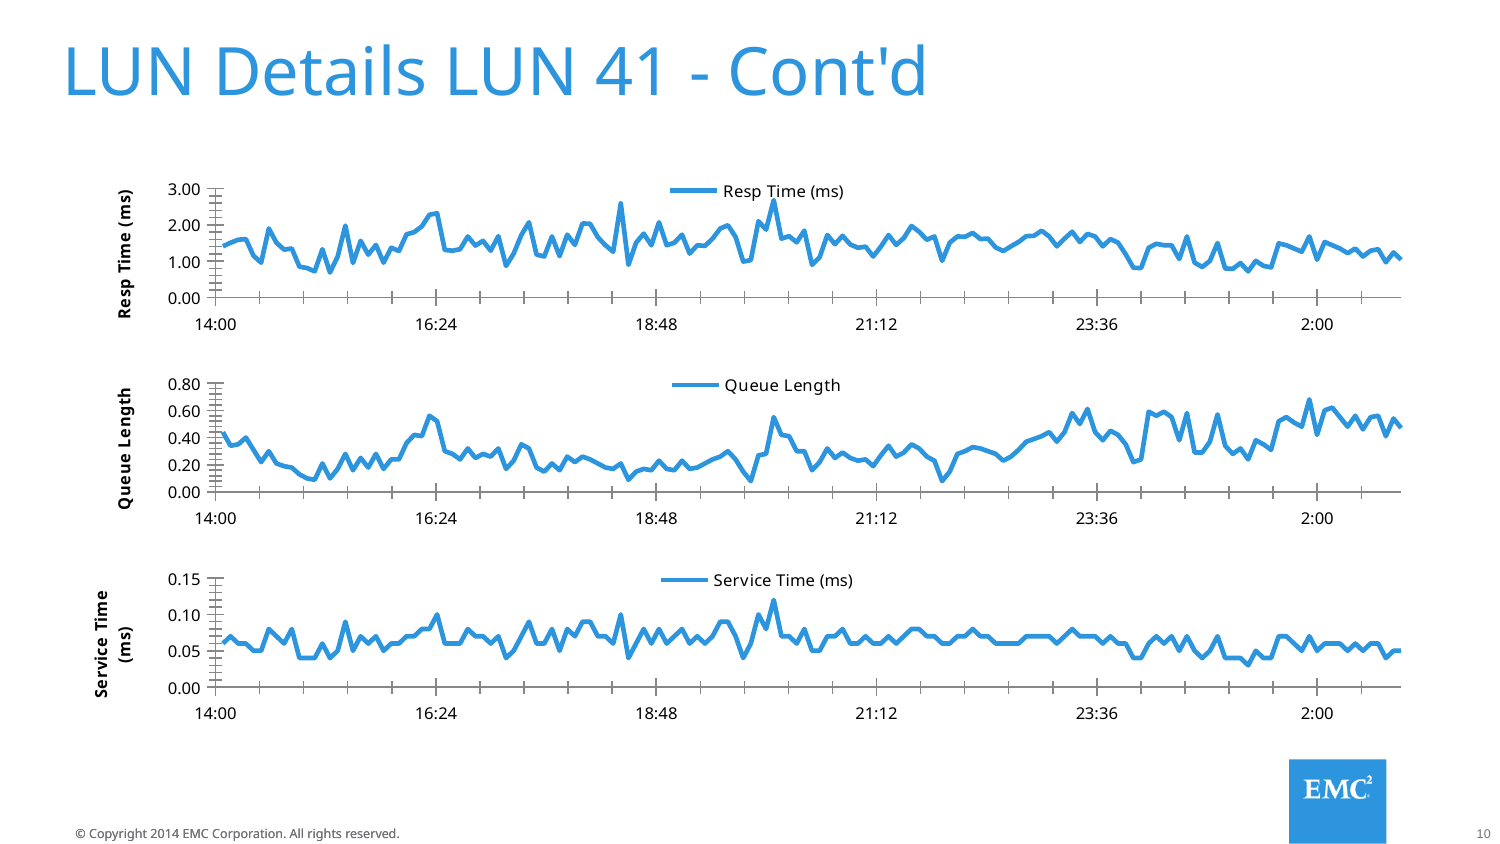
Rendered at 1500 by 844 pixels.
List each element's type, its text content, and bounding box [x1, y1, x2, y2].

chart [62, 356, 1451, 530]
title LUN Details LUN 41 - Cont'd [62, 37, 1450, 113]
chart [62, 162, 1451, 336]
chart [62, 551, 1451, 725]
picture [1303, 775, 1372, 799]
